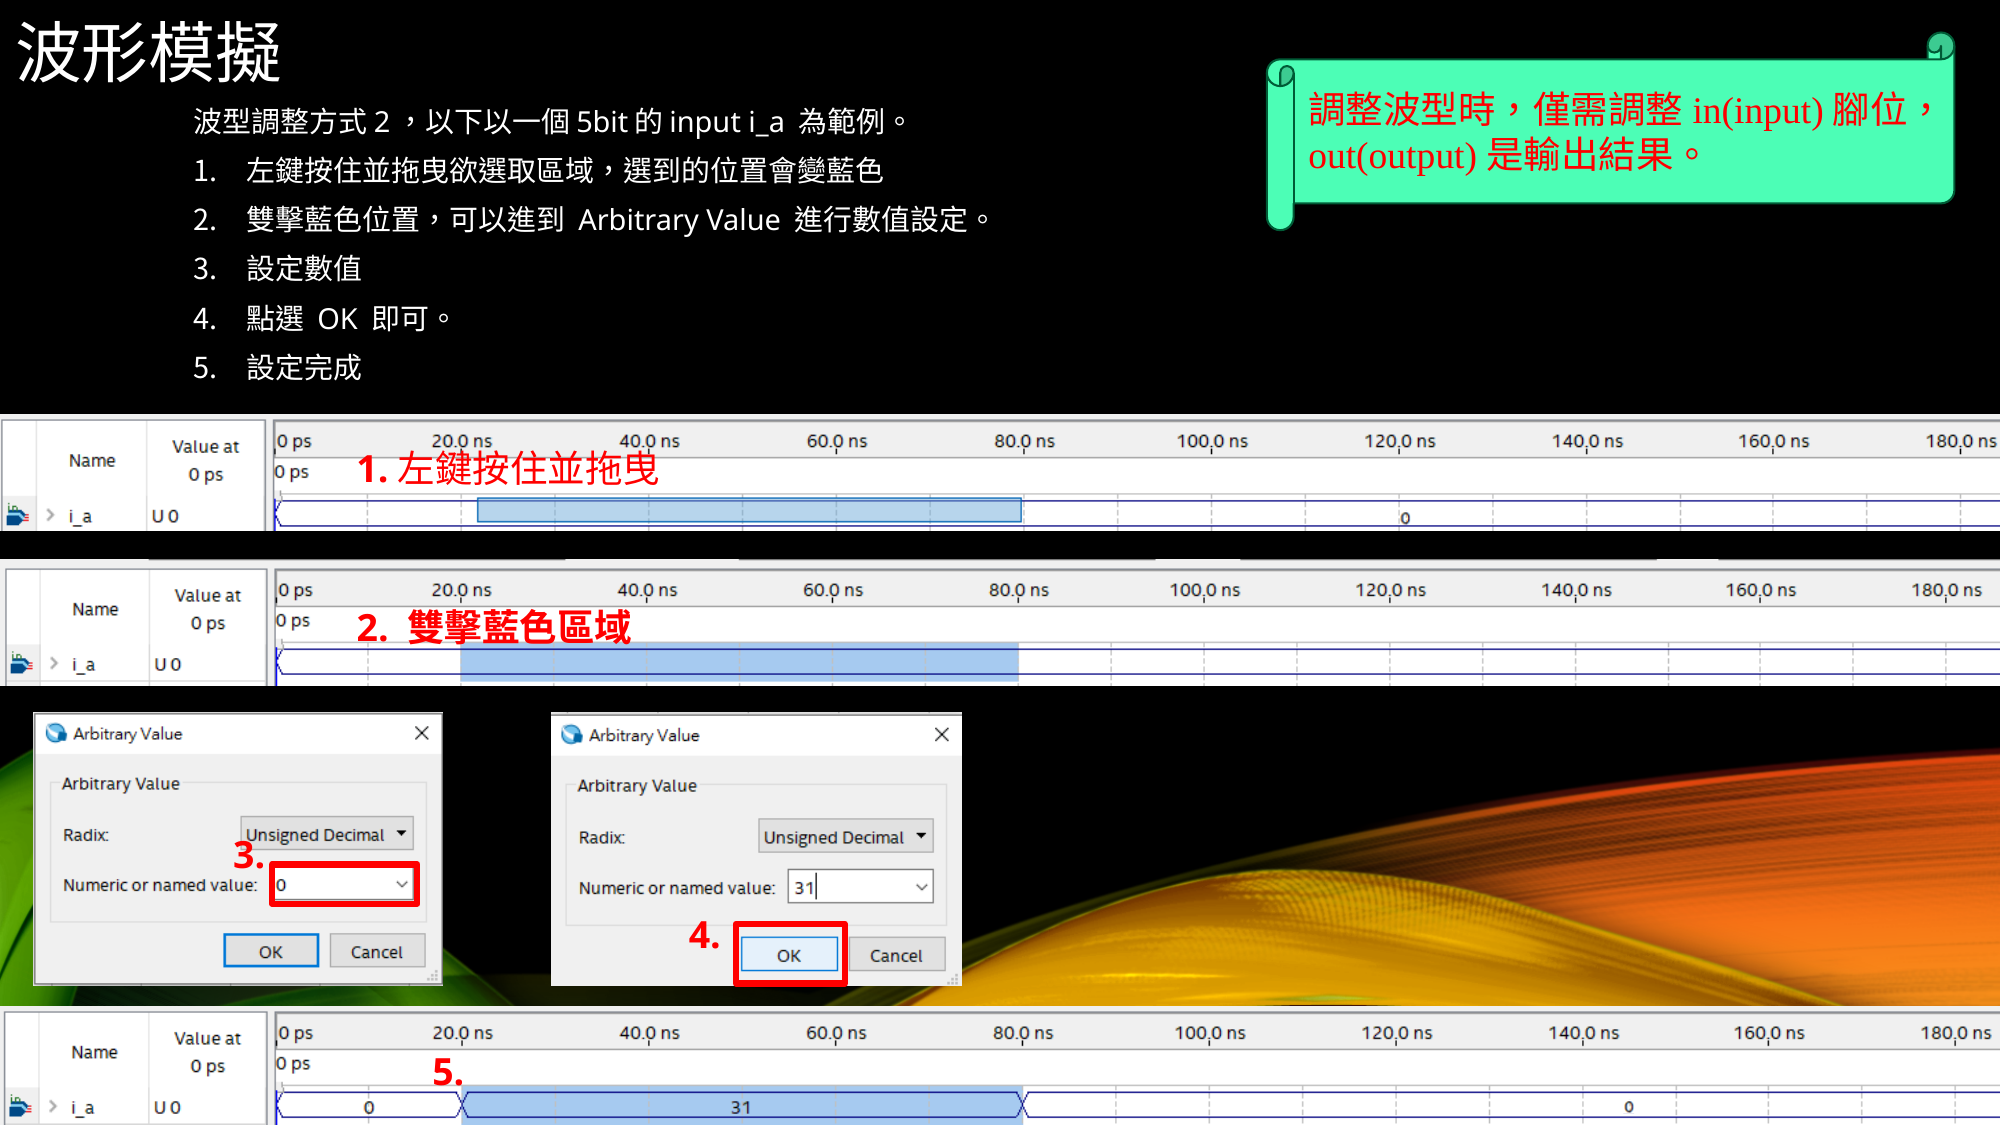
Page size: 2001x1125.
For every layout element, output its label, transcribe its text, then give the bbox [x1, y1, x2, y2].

title 波形模擬 [0, 3, 1665, 100]
list 波型調整方式2，以下以一個5bit的input i_a 為範例。 左鍵按住並拖曳欲選取區域，選到的位置會變藍色 雙擊藍色位置，可以進到 Arbitrary Value 進行數值設定。 設定數值 點選 OK 即可。 設定完成 [178, 99, 1843, 395]
picture [0, 413, 2000, 531]
picture [0, 712, 2000, 1125]
picture [0, 559, 2000, 686]
text_box 調整波型時，僅需調整in(input)腳位，out(output)是輸出結果。 [1265, 31, 1956, 232]
